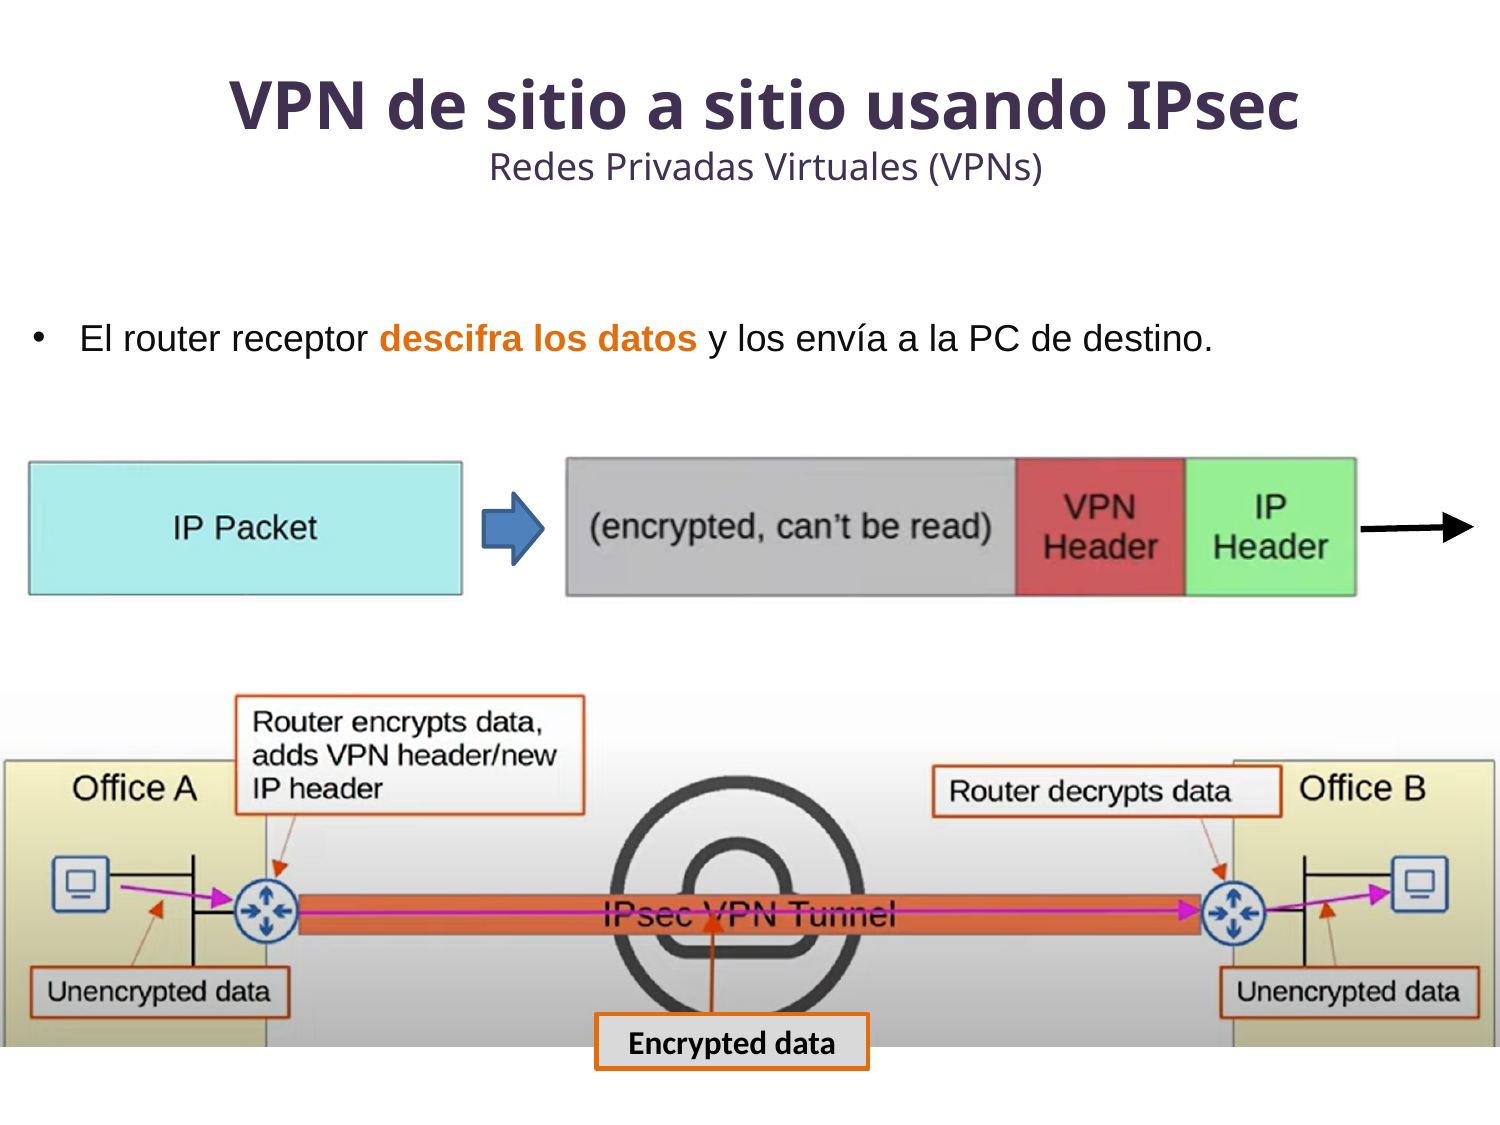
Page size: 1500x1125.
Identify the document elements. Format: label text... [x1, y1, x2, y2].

text_box Encrypted data [596, 1055, 869, 1069]
text_box VPN de sitio a sitio usando IPsec Redes Privadas Virtuales (VPNs) [147, 55, 1385, 196]
text_box El router receptor descifra los datos y los envía a la PC de destino. [17, 284, 1429, 367]
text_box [25, 454, 1475, 605]
picture [0, 691, 1500, 1047]
